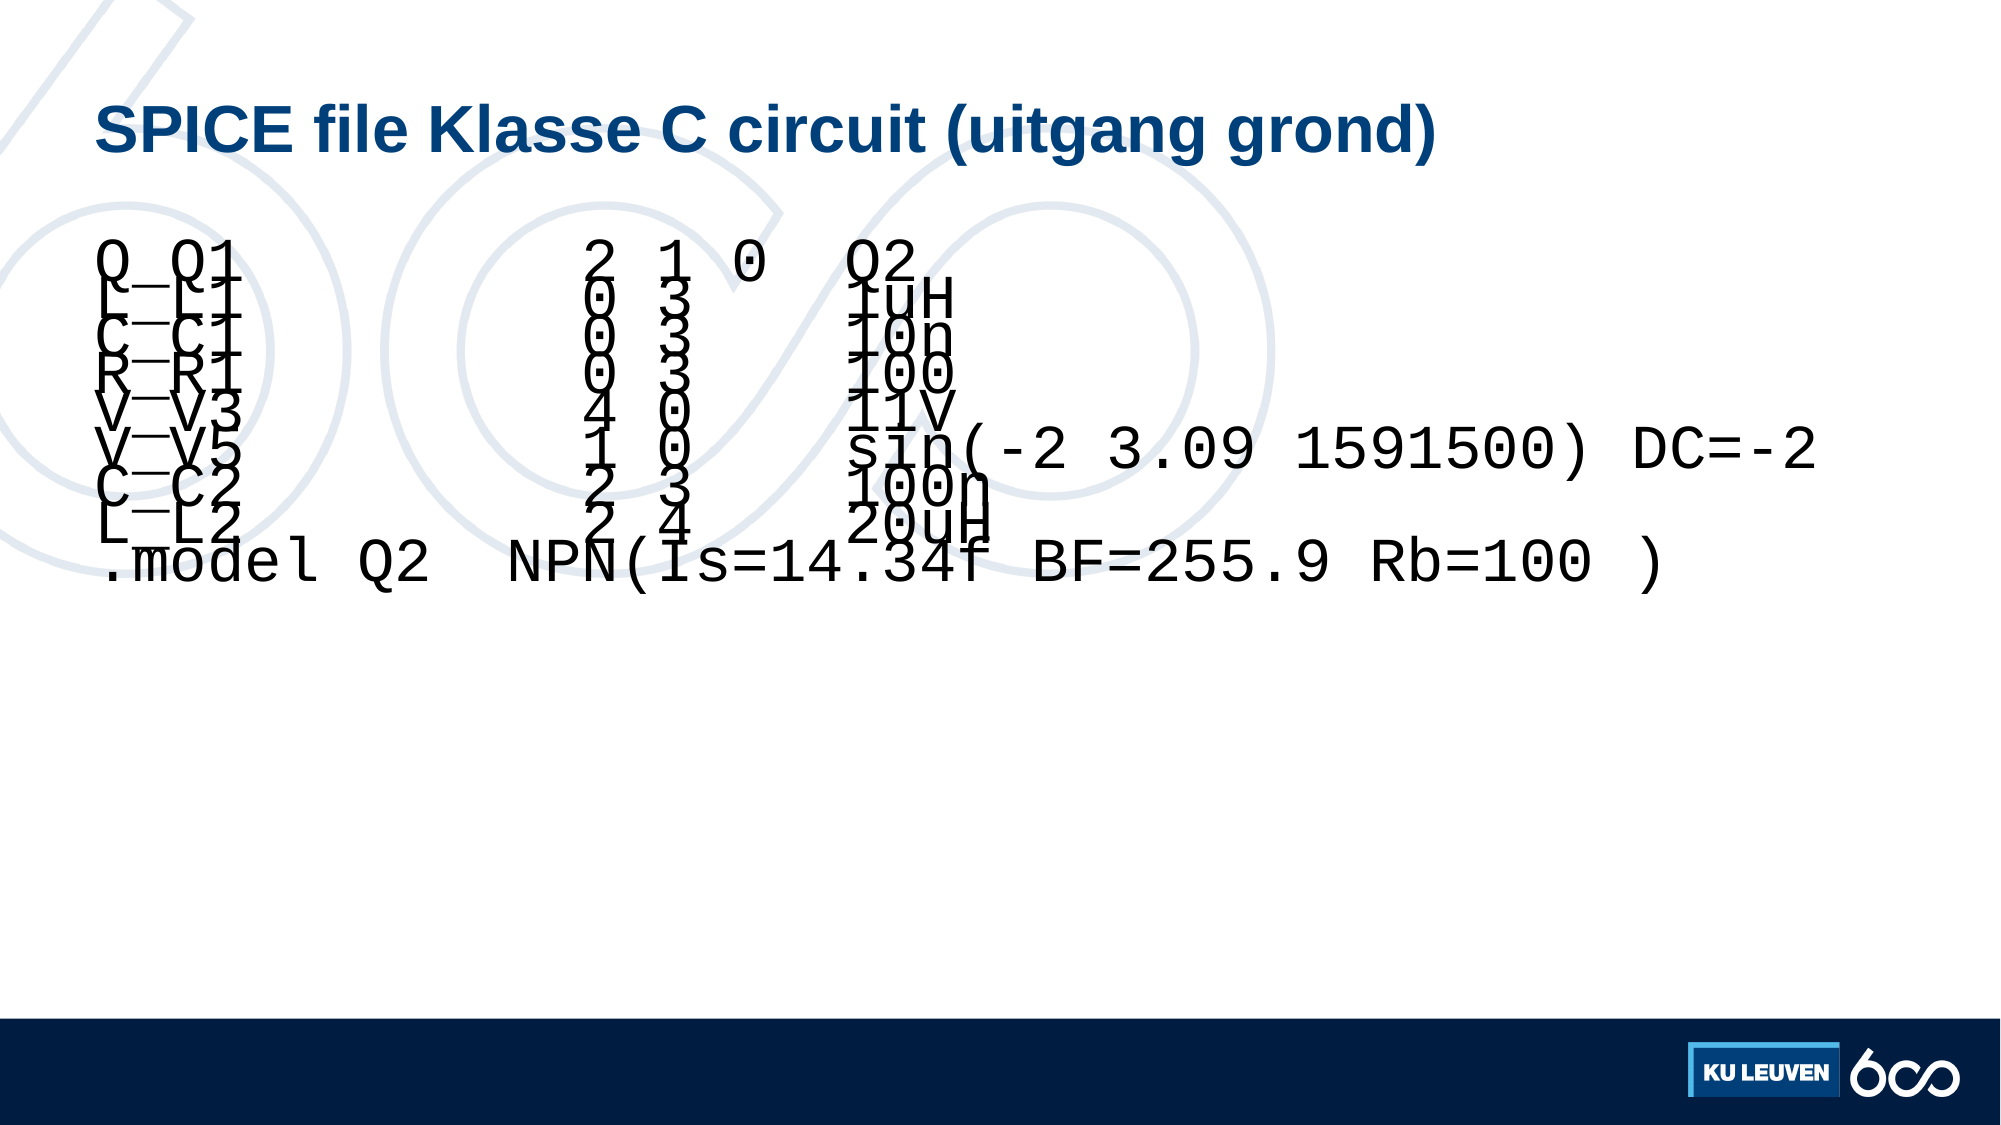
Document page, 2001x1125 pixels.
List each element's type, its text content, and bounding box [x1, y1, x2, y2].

picture [1688, 1042, 1960, 1097]
list Q_Q1 2 1 0 Q2 L_L1 0 3 1uH C_C1 0 3 10n R_R1 0 3 100 V_V3 4 0 11V V_V5 1 0 sin(-2 3.09 1591500) DC=-2 C_C2 2 3 100n L_L2 2 4 20uH .model Q2 NPN(Is=14.34f BF=255.9 Rb=100 ) [94, 277, 1900, 993]
title SPICE file Klasse C circuit (uitgang grond) [94, 94, 1900, 209]
